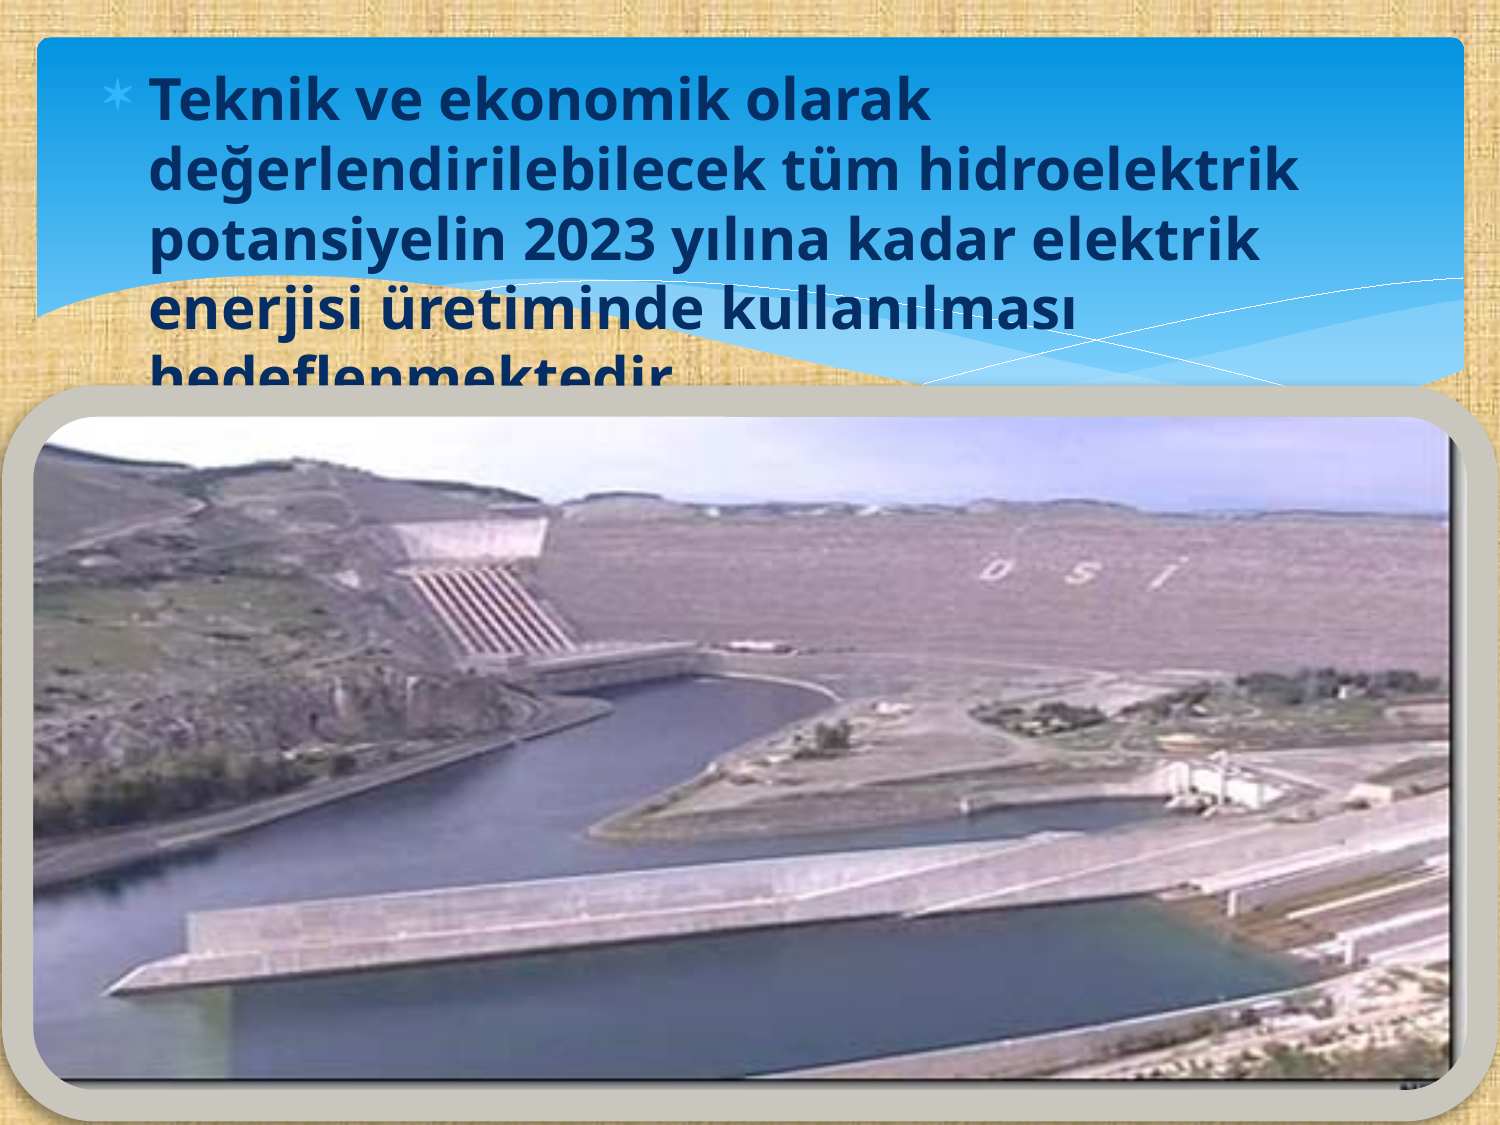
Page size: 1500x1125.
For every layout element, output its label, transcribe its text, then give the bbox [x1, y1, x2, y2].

list Teknik ve ekonomik olarak değerlendirilebilecek tüm hidroelektrik potansiyelin 2023 yılına kadar elektrik enerjisi üretiminde kullanılması hedeflenmektedir. [88, 54, 1427, 385]
picture [0, 0, 1500, 1125]
